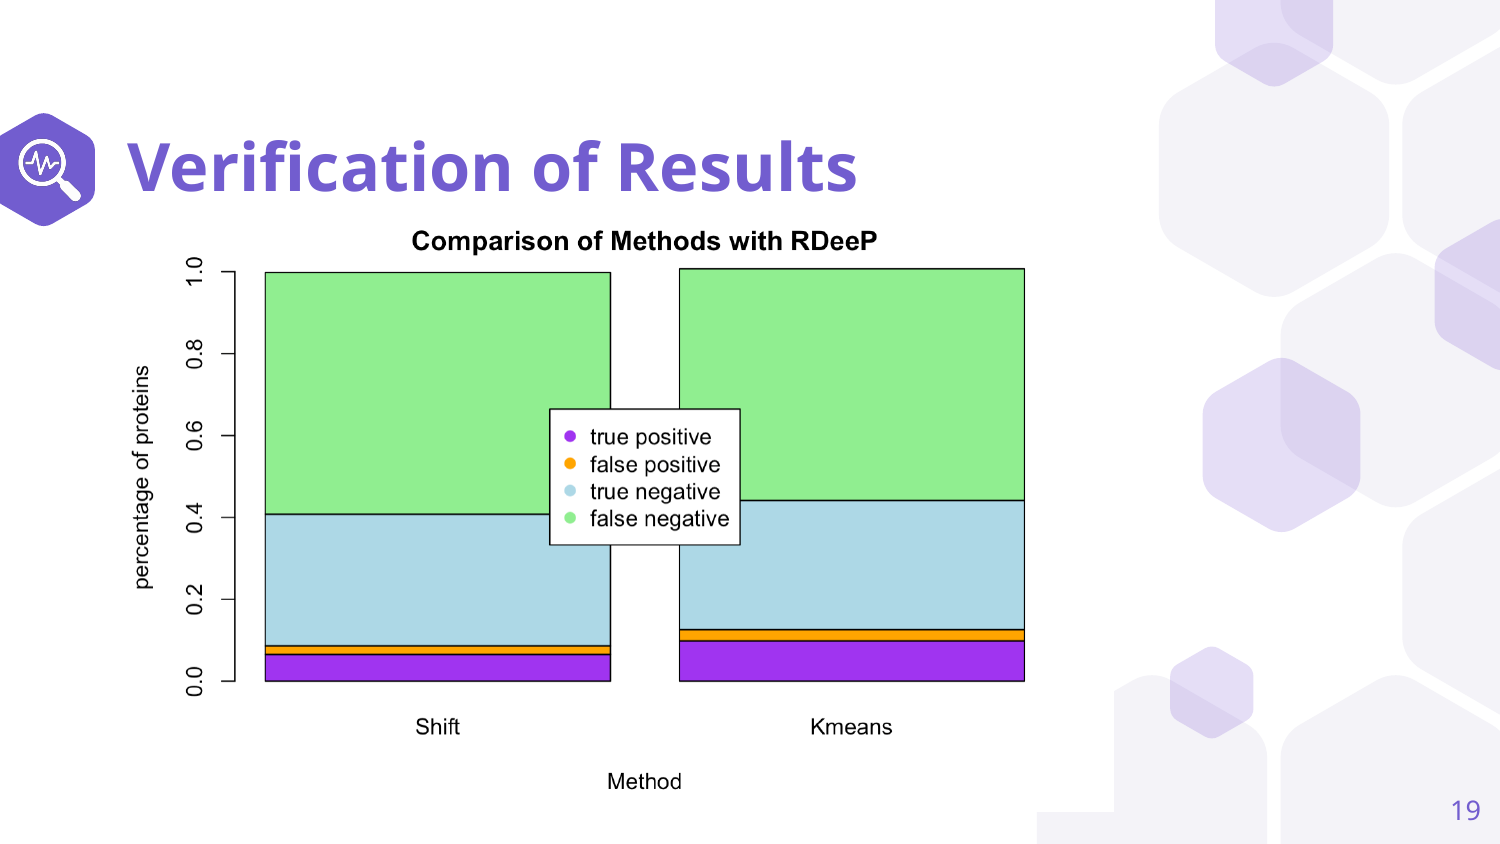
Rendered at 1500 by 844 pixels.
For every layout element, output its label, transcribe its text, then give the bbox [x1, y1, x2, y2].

picture [112, 199, 1114, 812]
slide_number 19 [1391, 779, 1482, 844]
title Verification of Results [127, 137, 1114, 199]
picture [11, 131, 88, 208]
